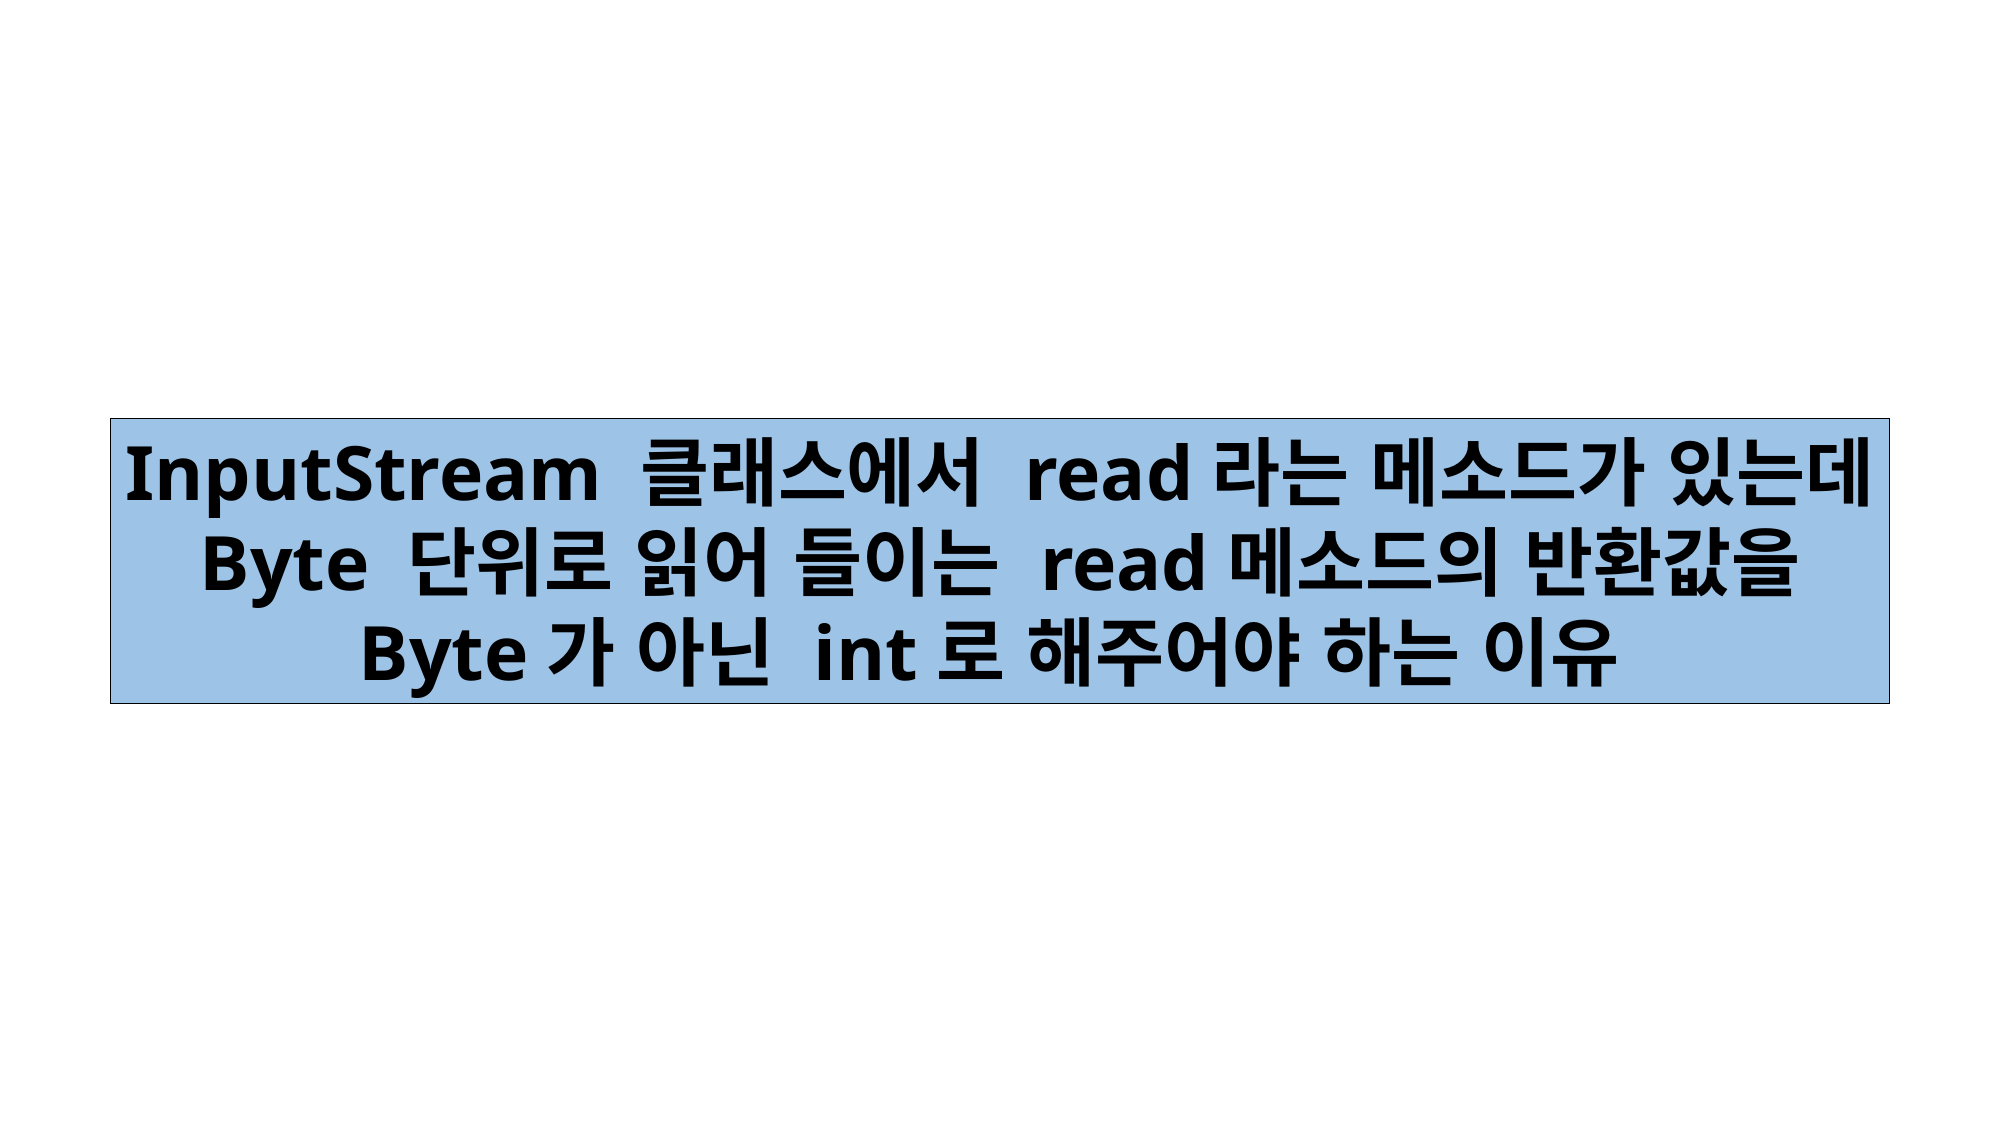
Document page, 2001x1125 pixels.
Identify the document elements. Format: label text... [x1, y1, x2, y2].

text_box InputStream 클래스에서 read라는 메소드가 있는데 Byte 단위로 읽어 들이는 read메소드의 반환값을 Byte가 아닌 int로 해주어야 하는 이유 [110, 418, 1890, 704]
